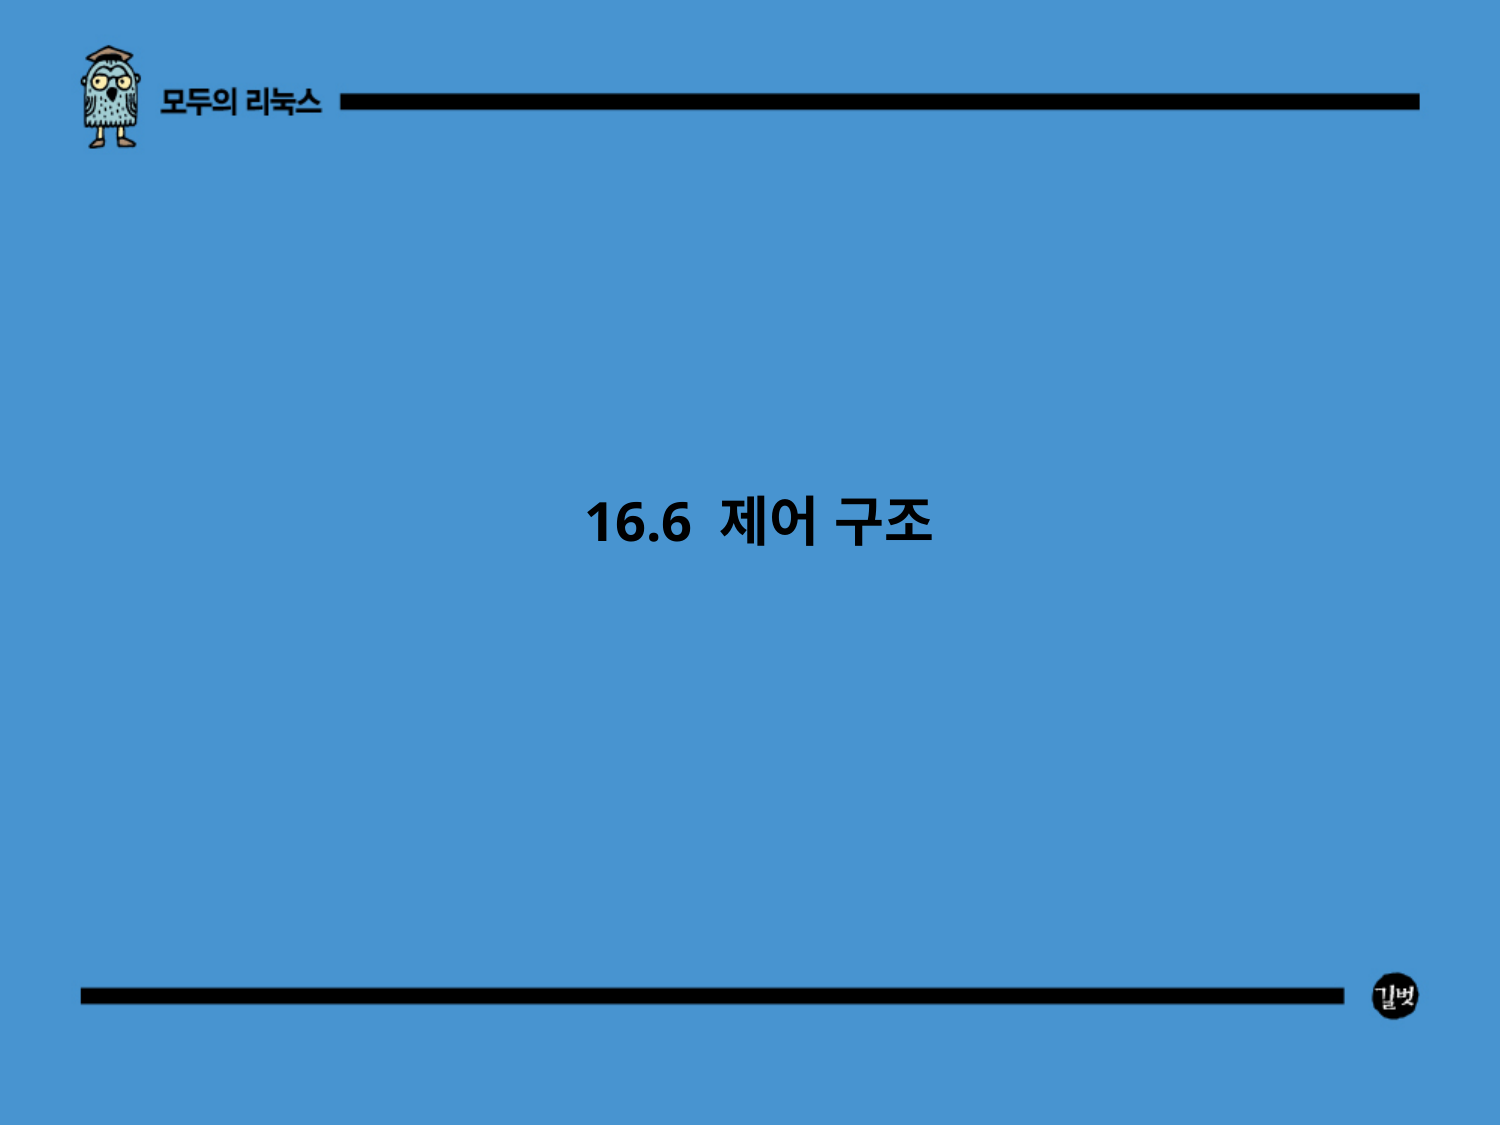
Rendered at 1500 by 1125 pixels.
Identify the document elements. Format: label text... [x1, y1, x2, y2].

text_box 16.6 제어 구조 [69, 427, 1450, 560]
picture [0, 0, 1500, 1125]
